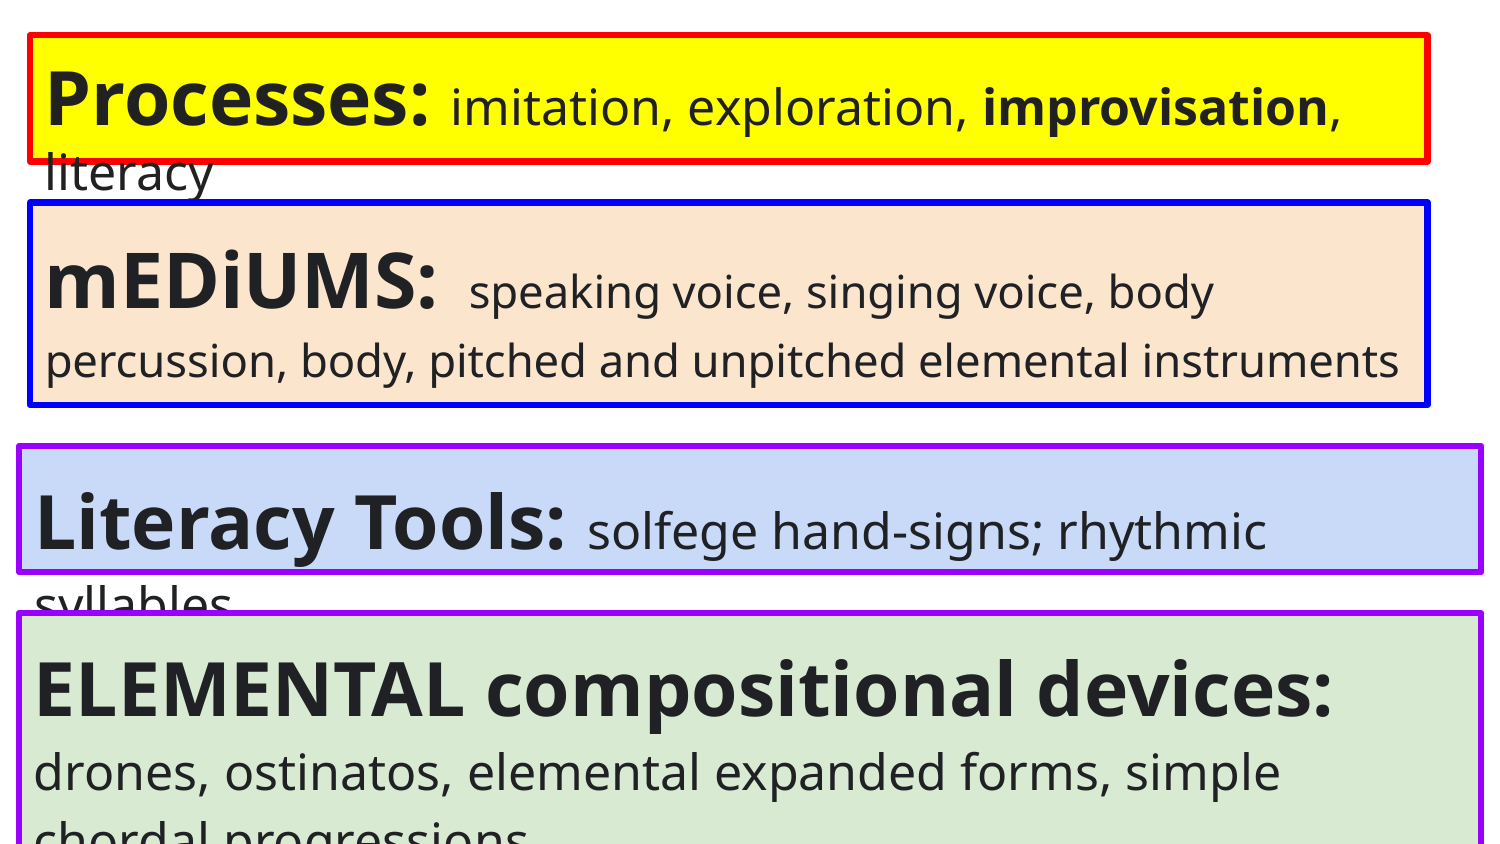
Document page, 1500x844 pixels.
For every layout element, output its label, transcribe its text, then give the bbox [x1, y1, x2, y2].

title Processes: imitation, exploration, improvisation, literacy [29, 35, 1428, 162]
text_box ELEMENTAL compositional devices: drones, ostinatos, elemental expanded forms, simple chordal progressions [18, 613, 1481, 844]
list mEDiUMS: speaking voice, singing voice, body percussion, body, pitched and unpitched elemental instruments [29, 202, 1428, 405]
list Literacy Tools: solfege hand-signs; rhythmic syllables [19, 445, 1482, 573]
